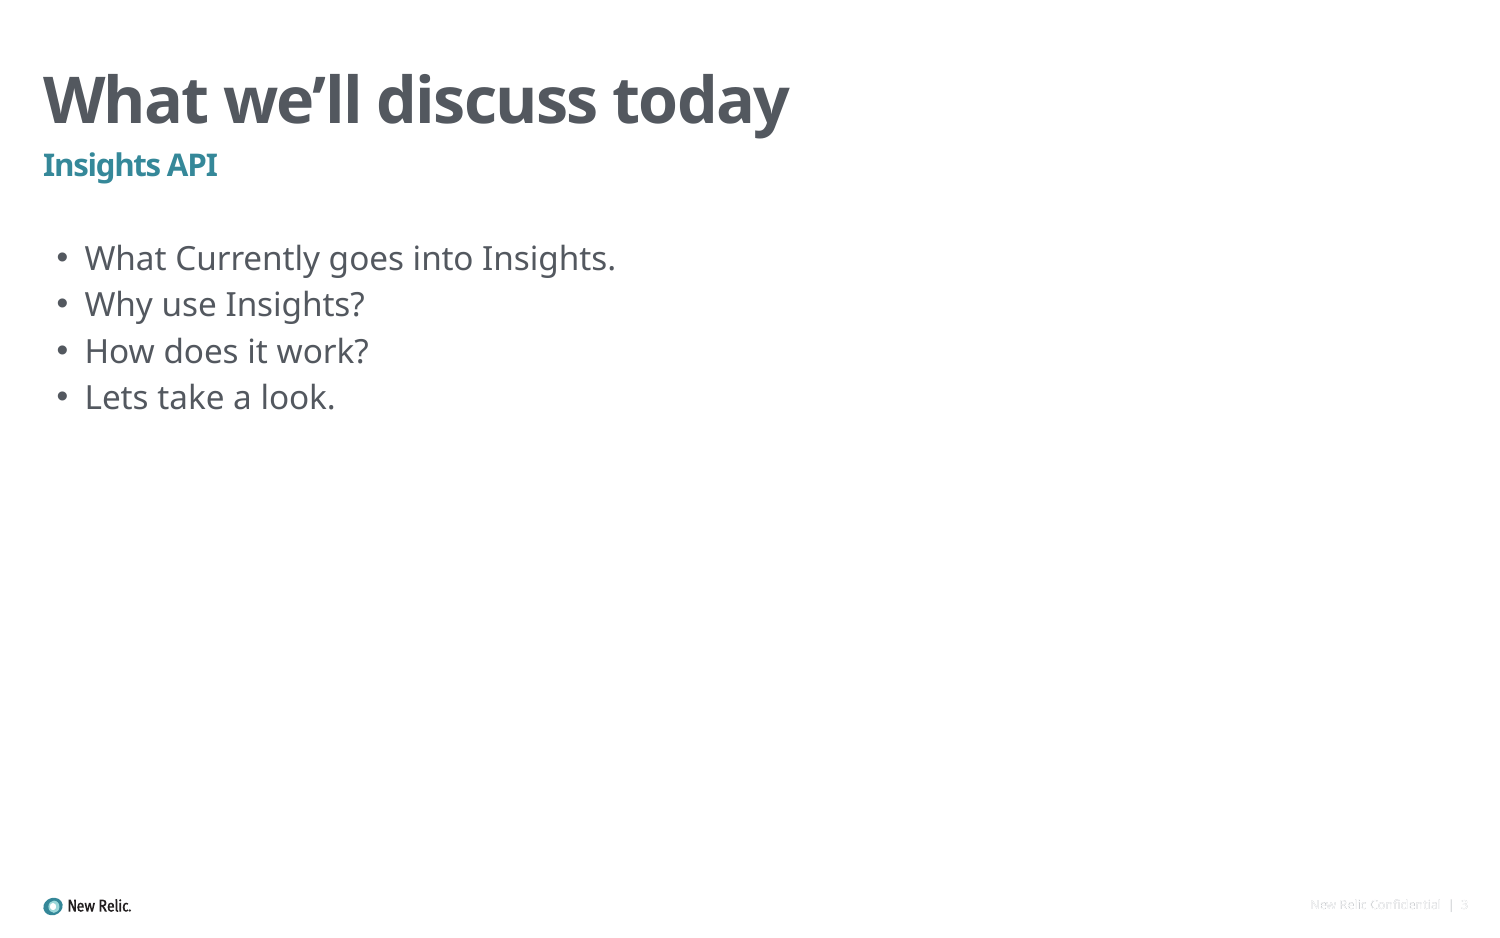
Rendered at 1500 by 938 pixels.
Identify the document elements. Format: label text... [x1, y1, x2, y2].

list Insights API [43, 145, 1423, 190]
list What Currently goes into Insights. Why use Insights? How does it work? Lets take a look. [41, 229, 1444, 813]
title What we’ll discuss today [43, 17, 1422, 137]
